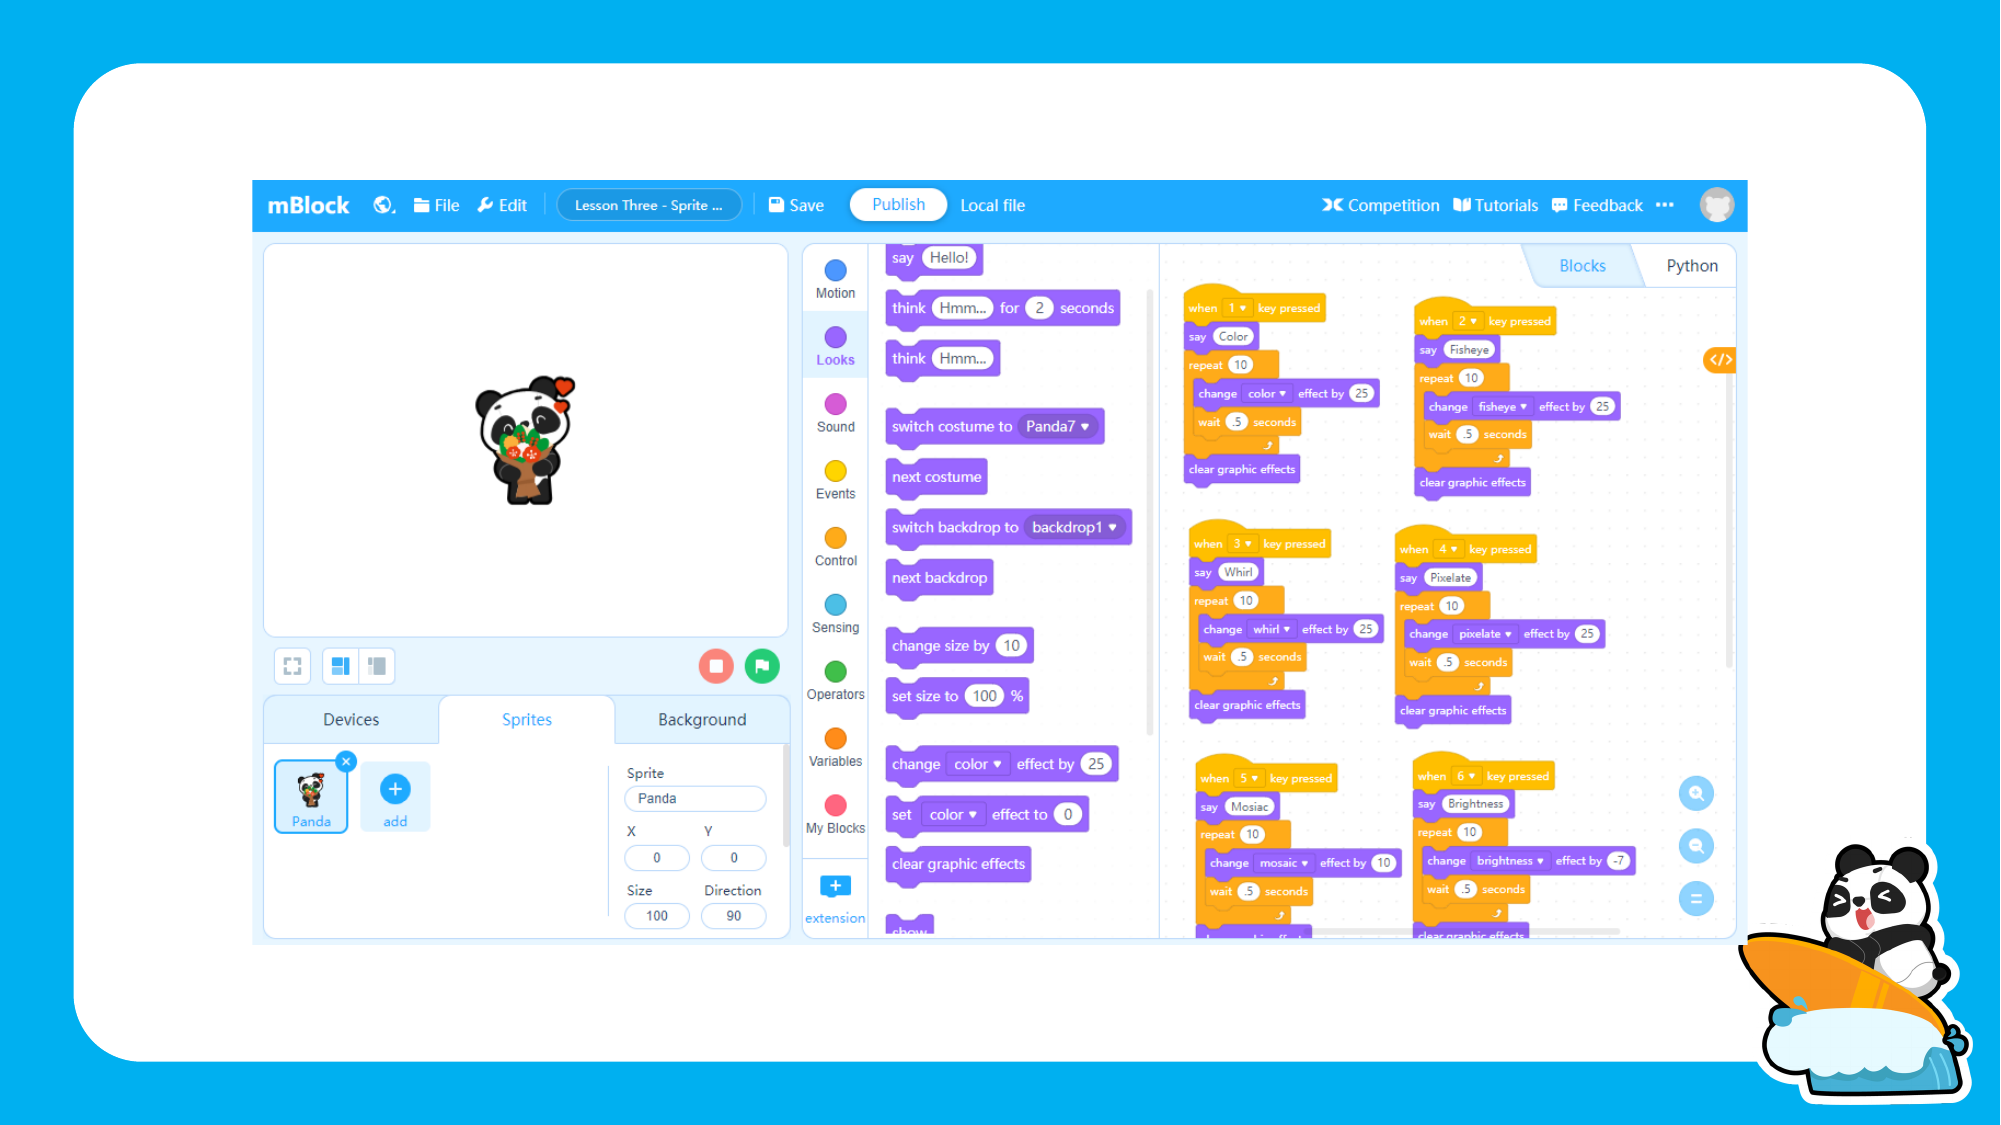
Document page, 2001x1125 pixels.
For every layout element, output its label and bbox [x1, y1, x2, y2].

picture [251, 180, 1972, 1104]
